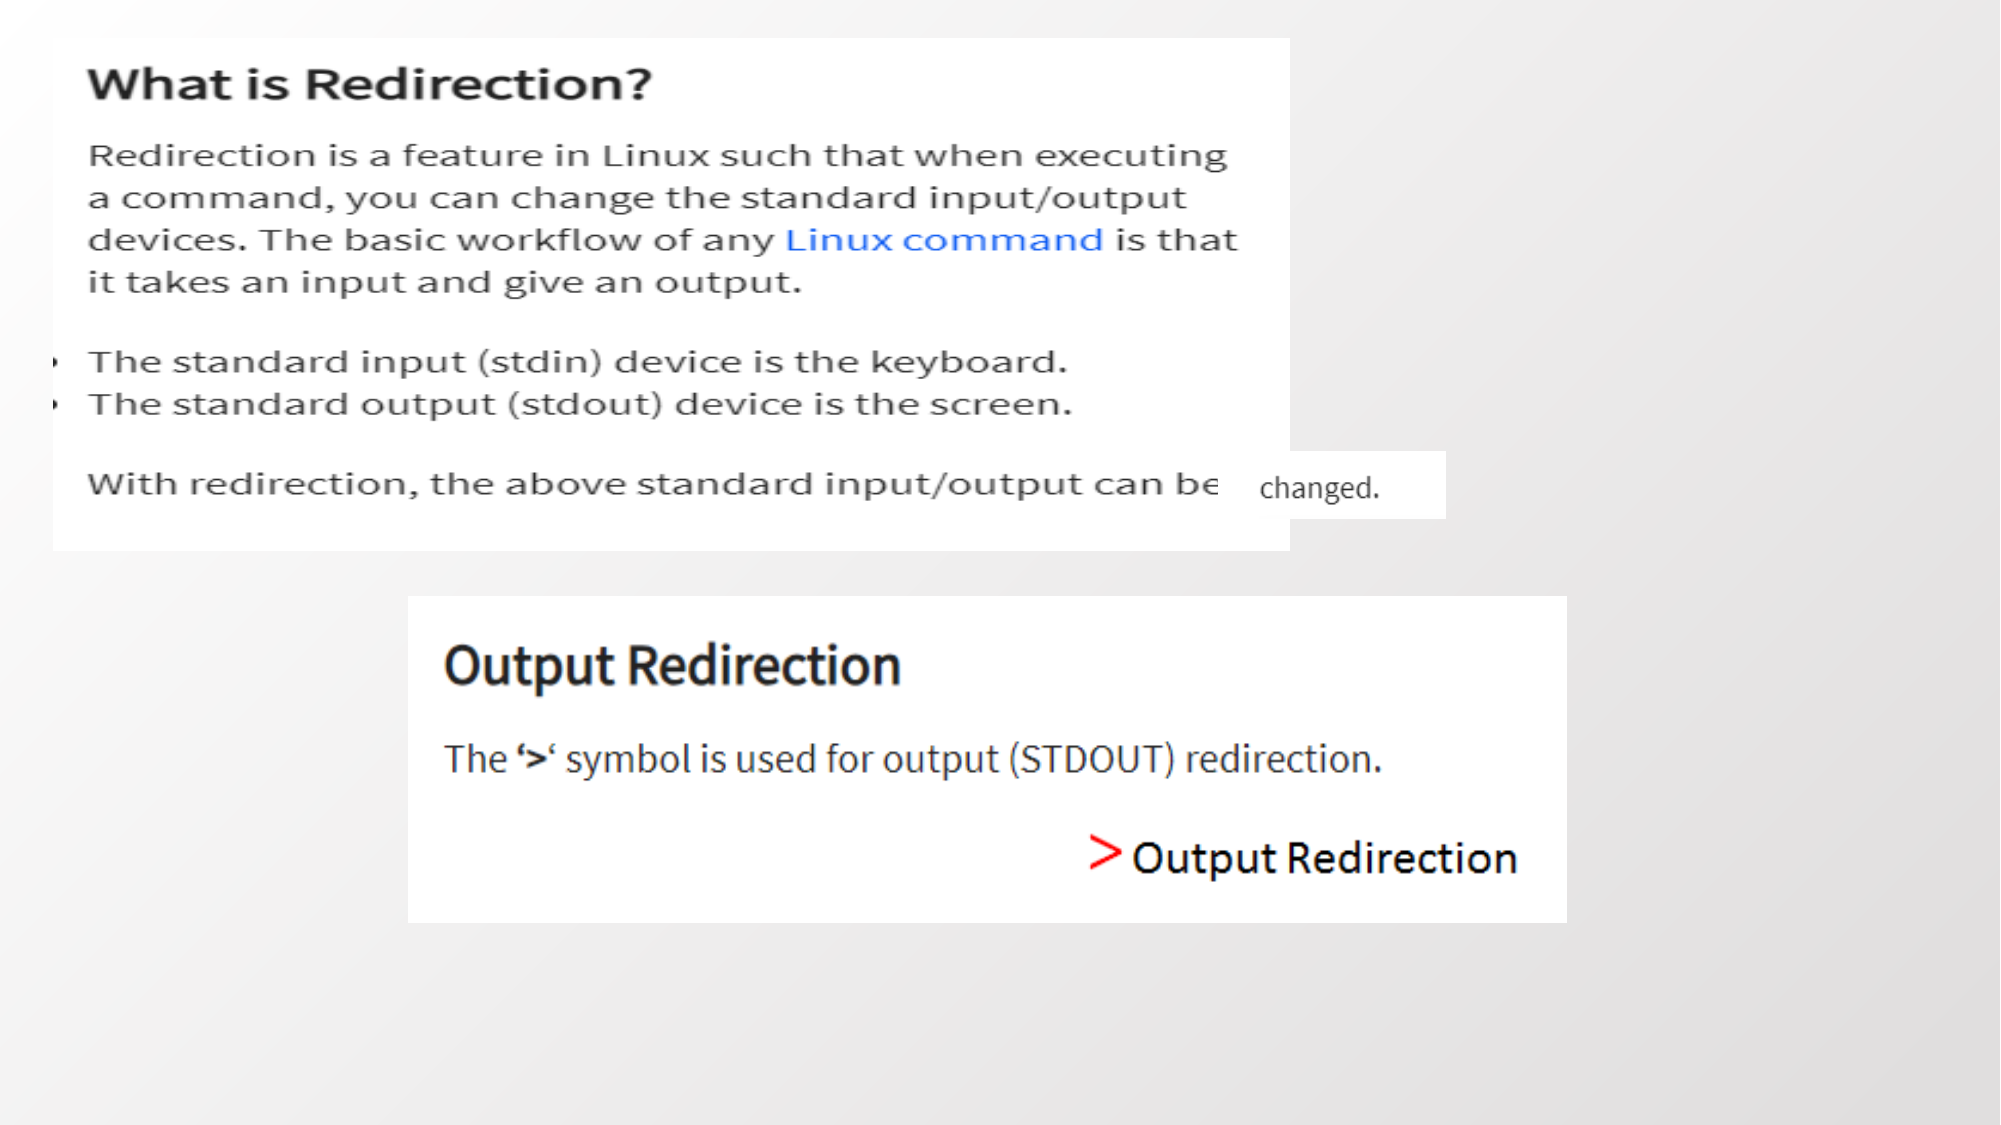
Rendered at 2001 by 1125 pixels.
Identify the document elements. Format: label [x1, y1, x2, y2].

picture [53, 38, 1446, 551]
picture [408, 596, 1567, 923]
